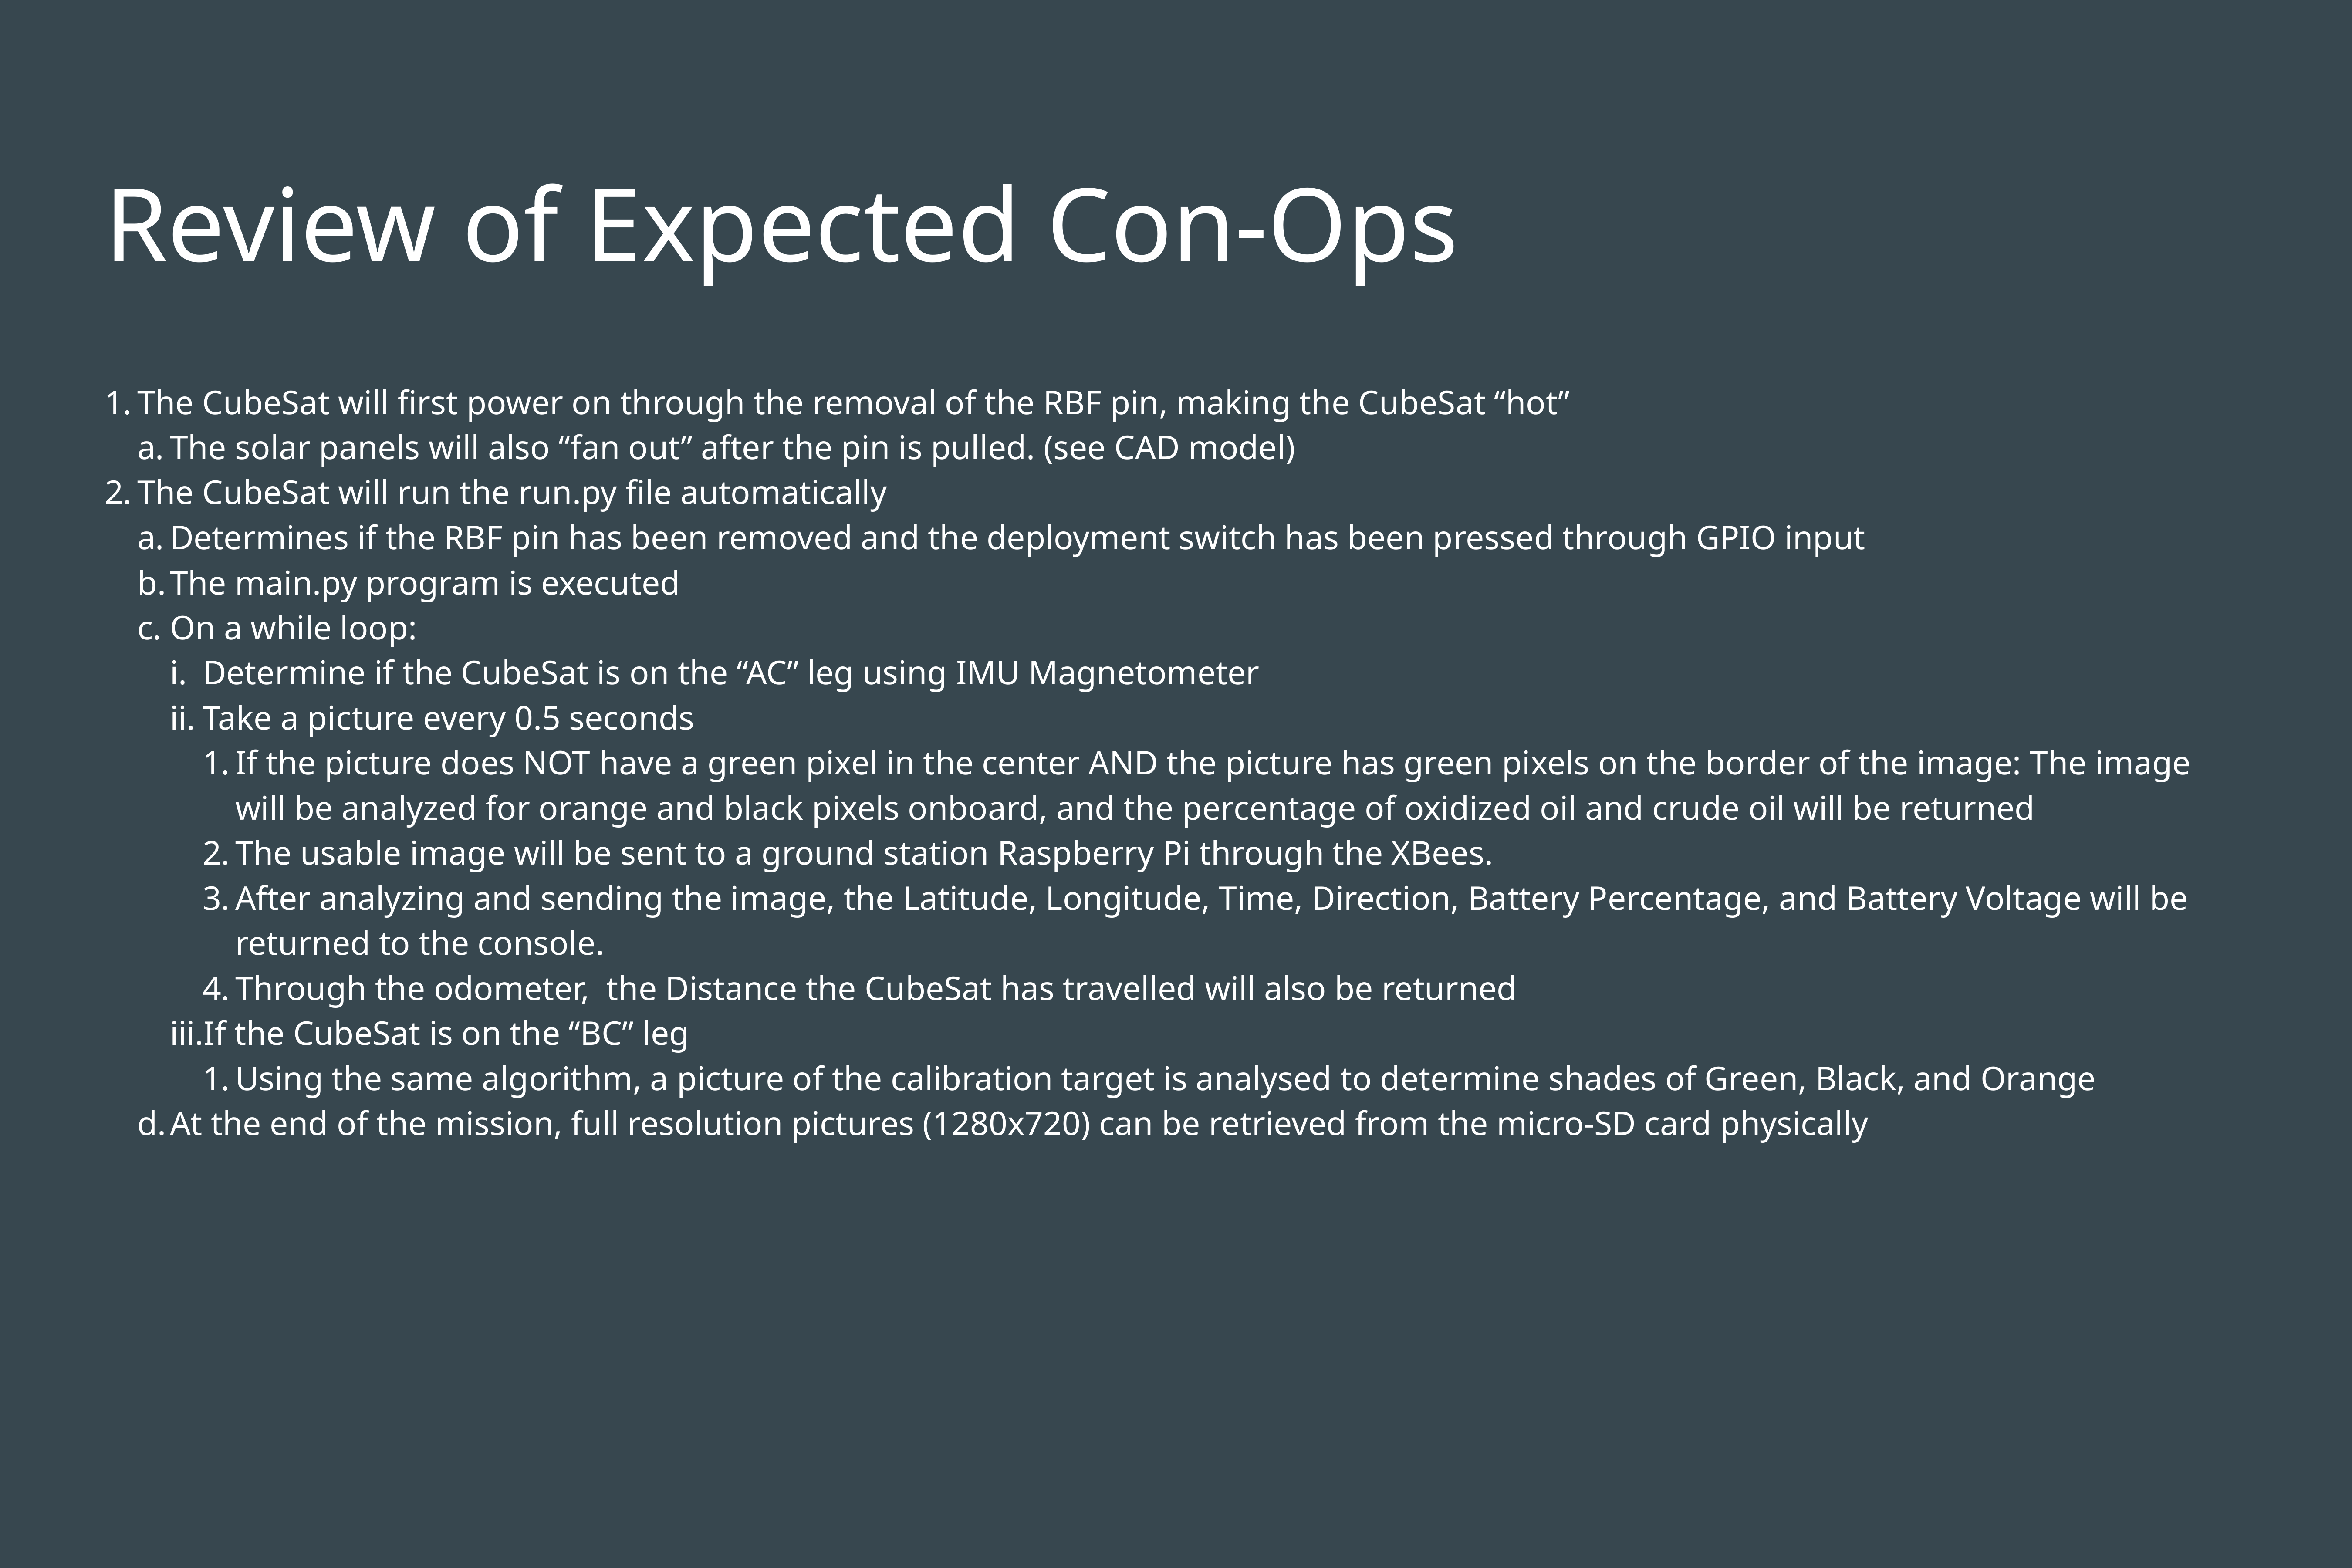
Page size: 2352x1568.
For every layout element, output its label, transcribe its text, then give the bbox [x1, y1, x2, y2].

title Review of Expected Con-Ops [80, 135, 2272, 311]
list The CubeSat will first power on through the removal of the RBF pin, making the CubeSat “hot” The solar panels will also “fan out” after the pin is pulled. (see CAD model) The CubeSat will run the run.py file automatically Determines if the RBF pin has been removed and the deployment switch has been pressed through GPIO input The main.py program is executed On a while loop: Determine if the CubeSat is on the “AC” leg using IMU Magnetometer Take a picture every 0.5 seconds If the picture does NOT have a green pixel in the center AND the picture has green pixels on the border of the image: The image will be analyzed for orange and black pixels onboard, and the percentage of oxidized oil and crude oil will be returned The usable image will be sent to a ground station Raspberry Pi through the XBees. After analyzing and sending the image, the Latitude, Longitude, Time, Direction, Battery Percentage, and Battery Voltage will be returned to the console. Through the odometer, the Distance the CubeSat has travelled will also be returned If the CubeSat is on the “BC” leg Using the same algorithm, a picture of the calibration target is analysed to determine shades of Green, Black, and Orange At the end of the mission, full resolution pictures (1280x720) can be retrieved from the micro-SD card physically [80, 351, 2272, 1393]
